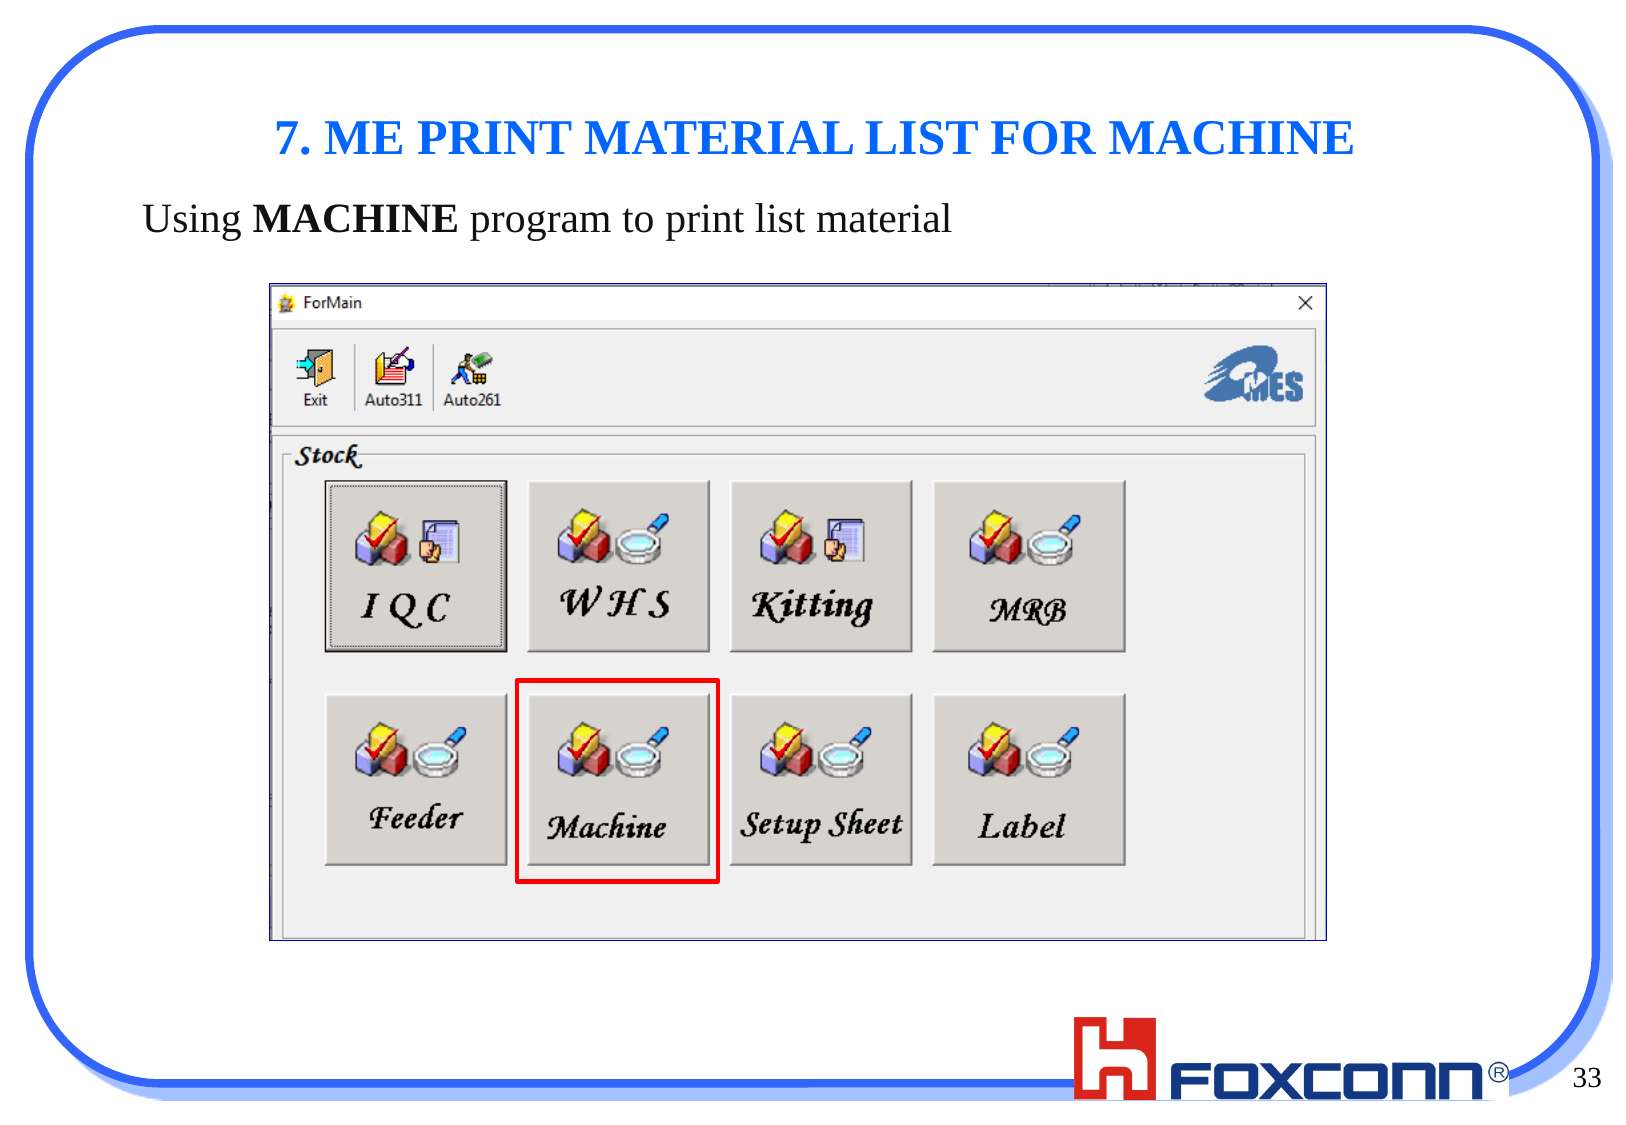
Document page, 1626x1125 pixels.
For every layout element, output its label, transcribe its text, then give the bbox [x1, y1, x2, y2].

text_box 7. ME PRINT MATERIAL LIST FOR MACHINE [90, 97, 1540, 172]
picture [268, 283, 1327, 941]
slide_number 33 [1237, 1051, 1618, 1125]
picture [1074, 1017, 1509, 1100]
text_box Using MACHINE program to print list material [127, 183, 1577, 248]
